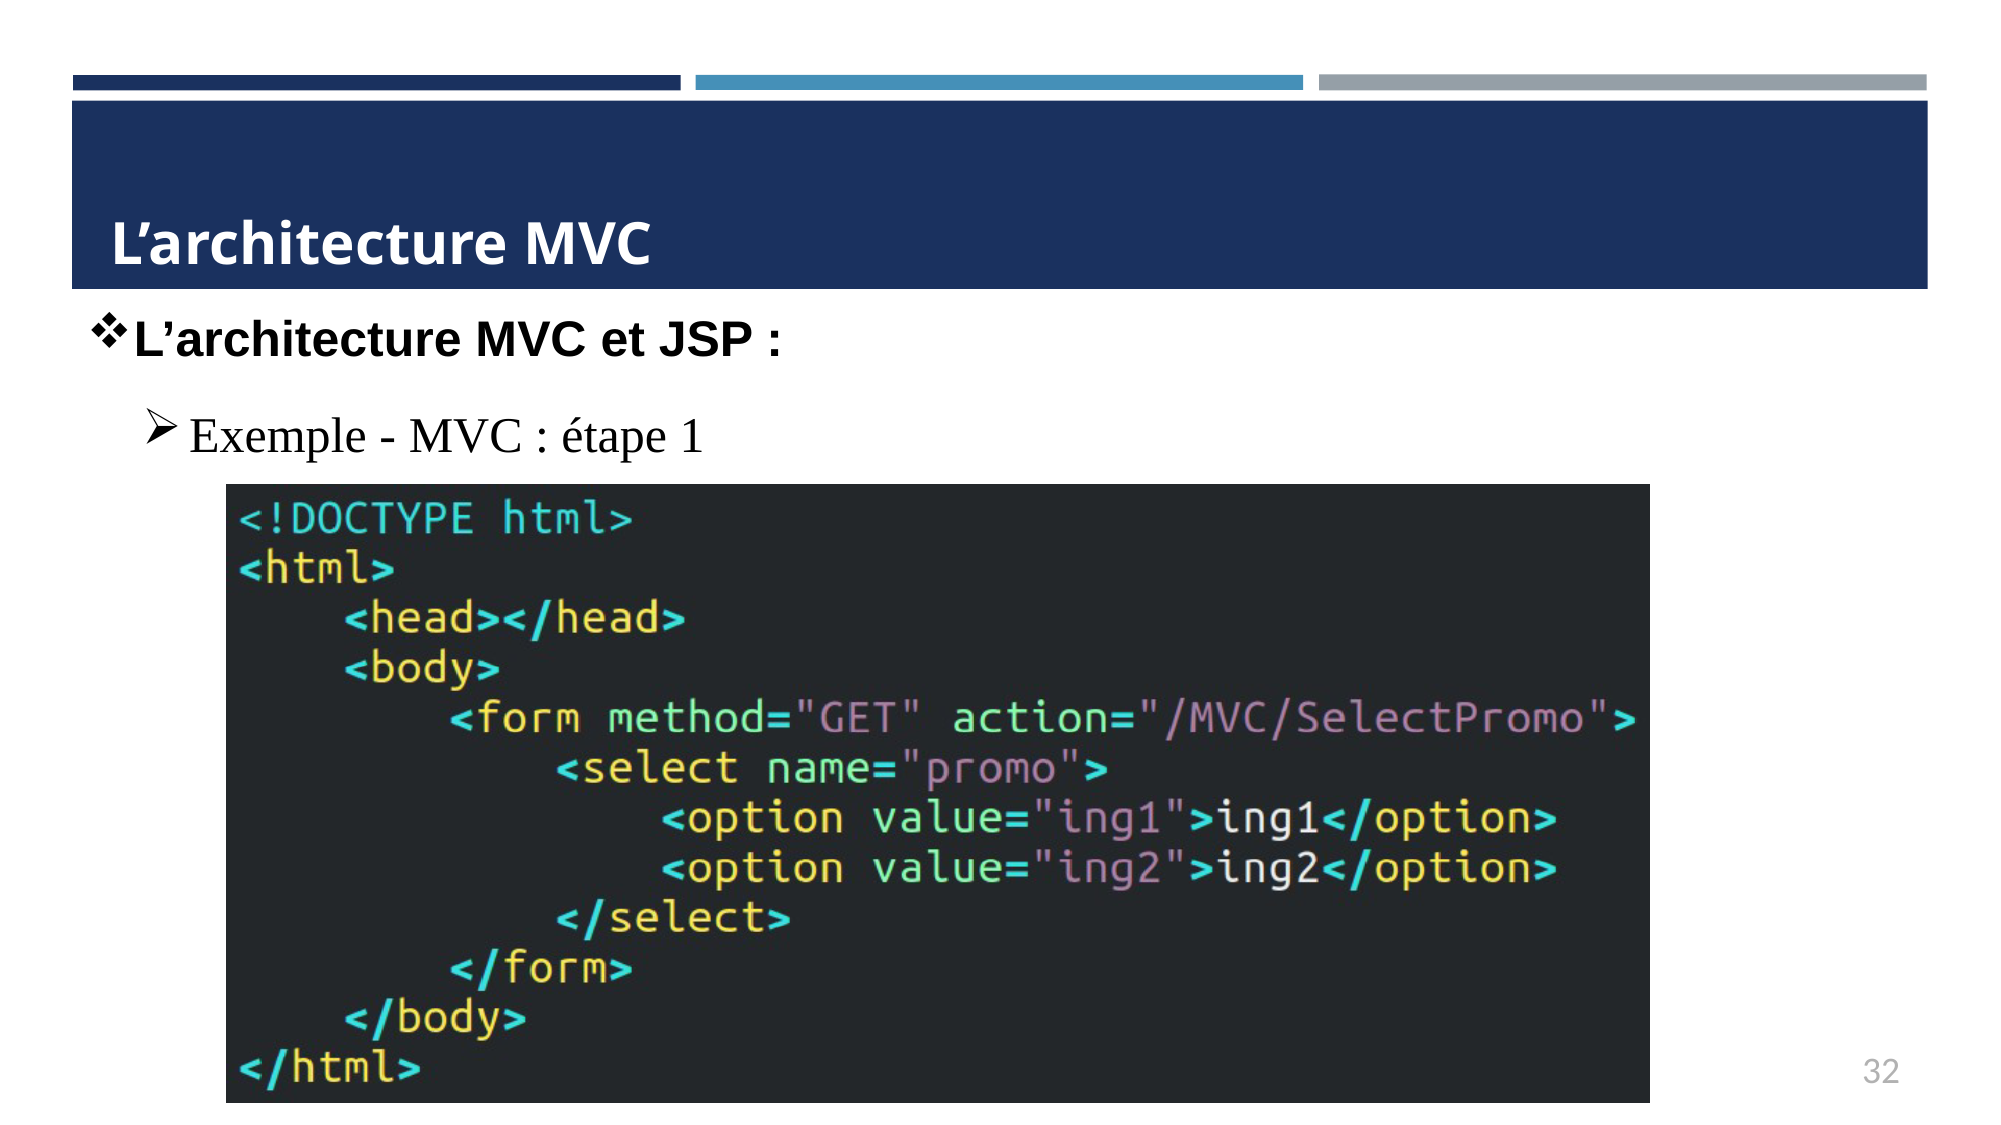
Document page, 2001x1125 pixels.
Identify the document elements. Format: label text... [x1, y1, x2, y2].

slide_number 32 [1690, 1046, 1900, 1103]
text_box L’architecture MVC et JSP : [72, 298, 1338, 374]
text_box Exemple - MVC : étape 1 [127, 395, 720, 471]
title L’architecture MVC [72, 100, 1928, 289]
picture [212, 471, 1686, 1123]
